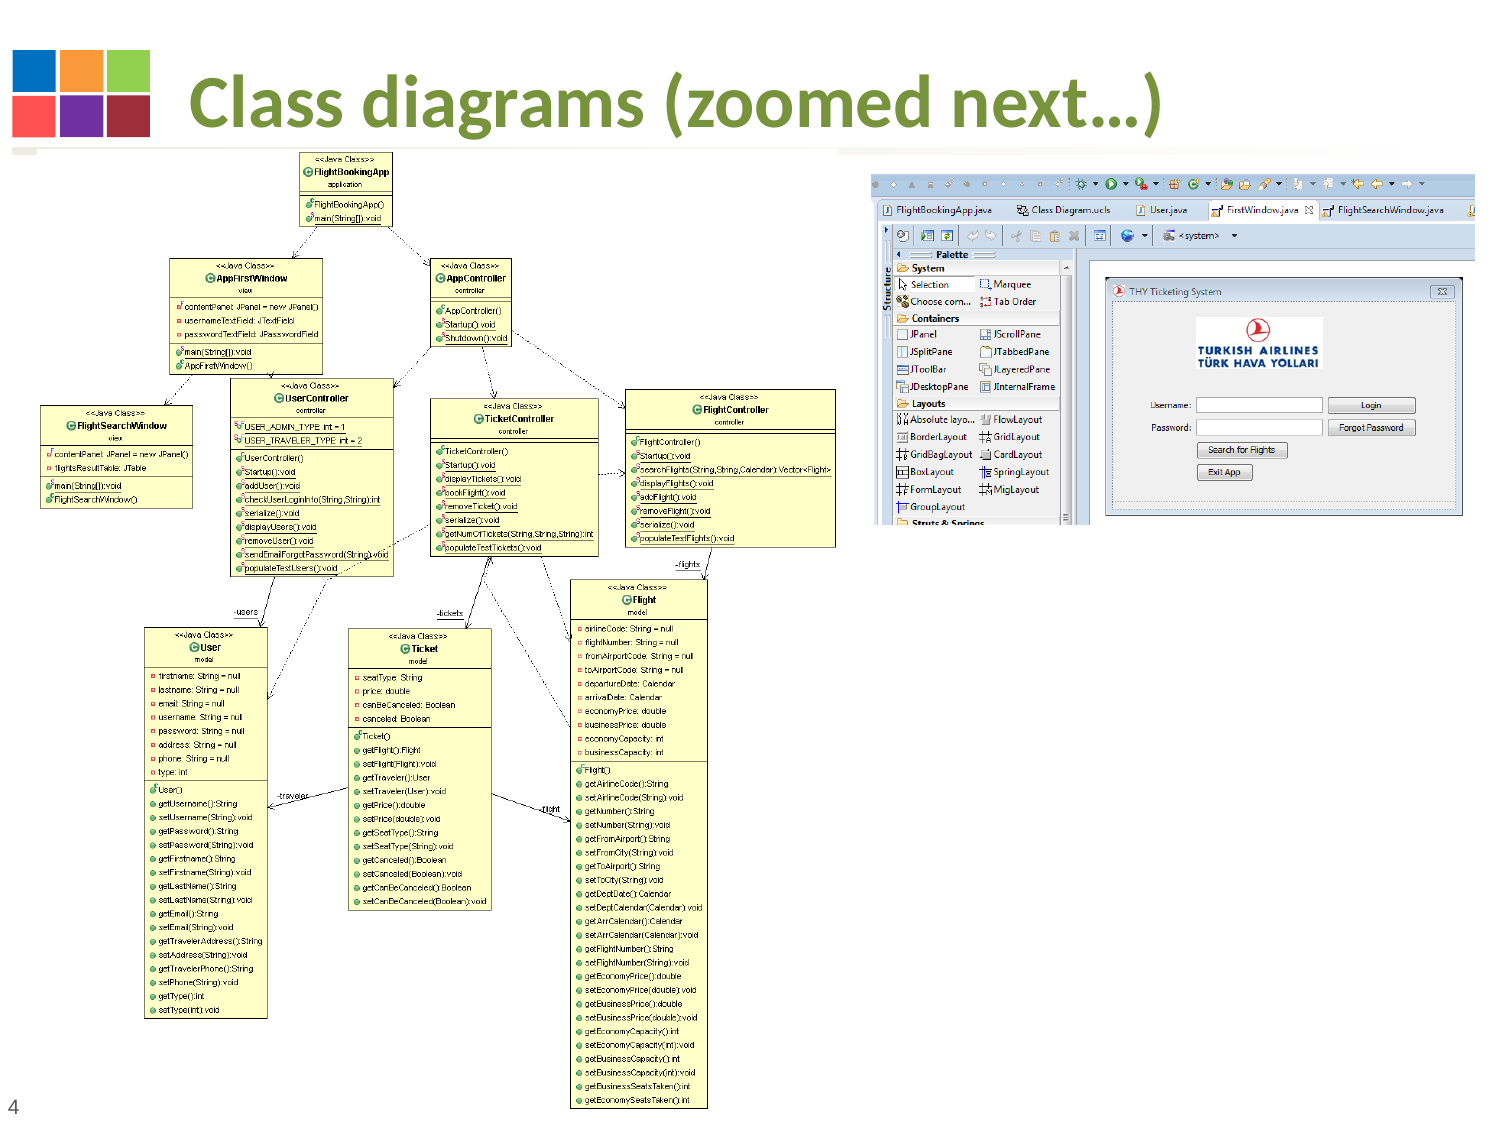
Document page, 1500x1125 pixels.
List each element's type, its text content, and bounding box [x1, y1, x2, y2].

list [37, 149, 838, 1112]
title Class diagrams (zoomed next…) [174, 47, 1475, 150]
picture [870, 174, 1476, 526]
